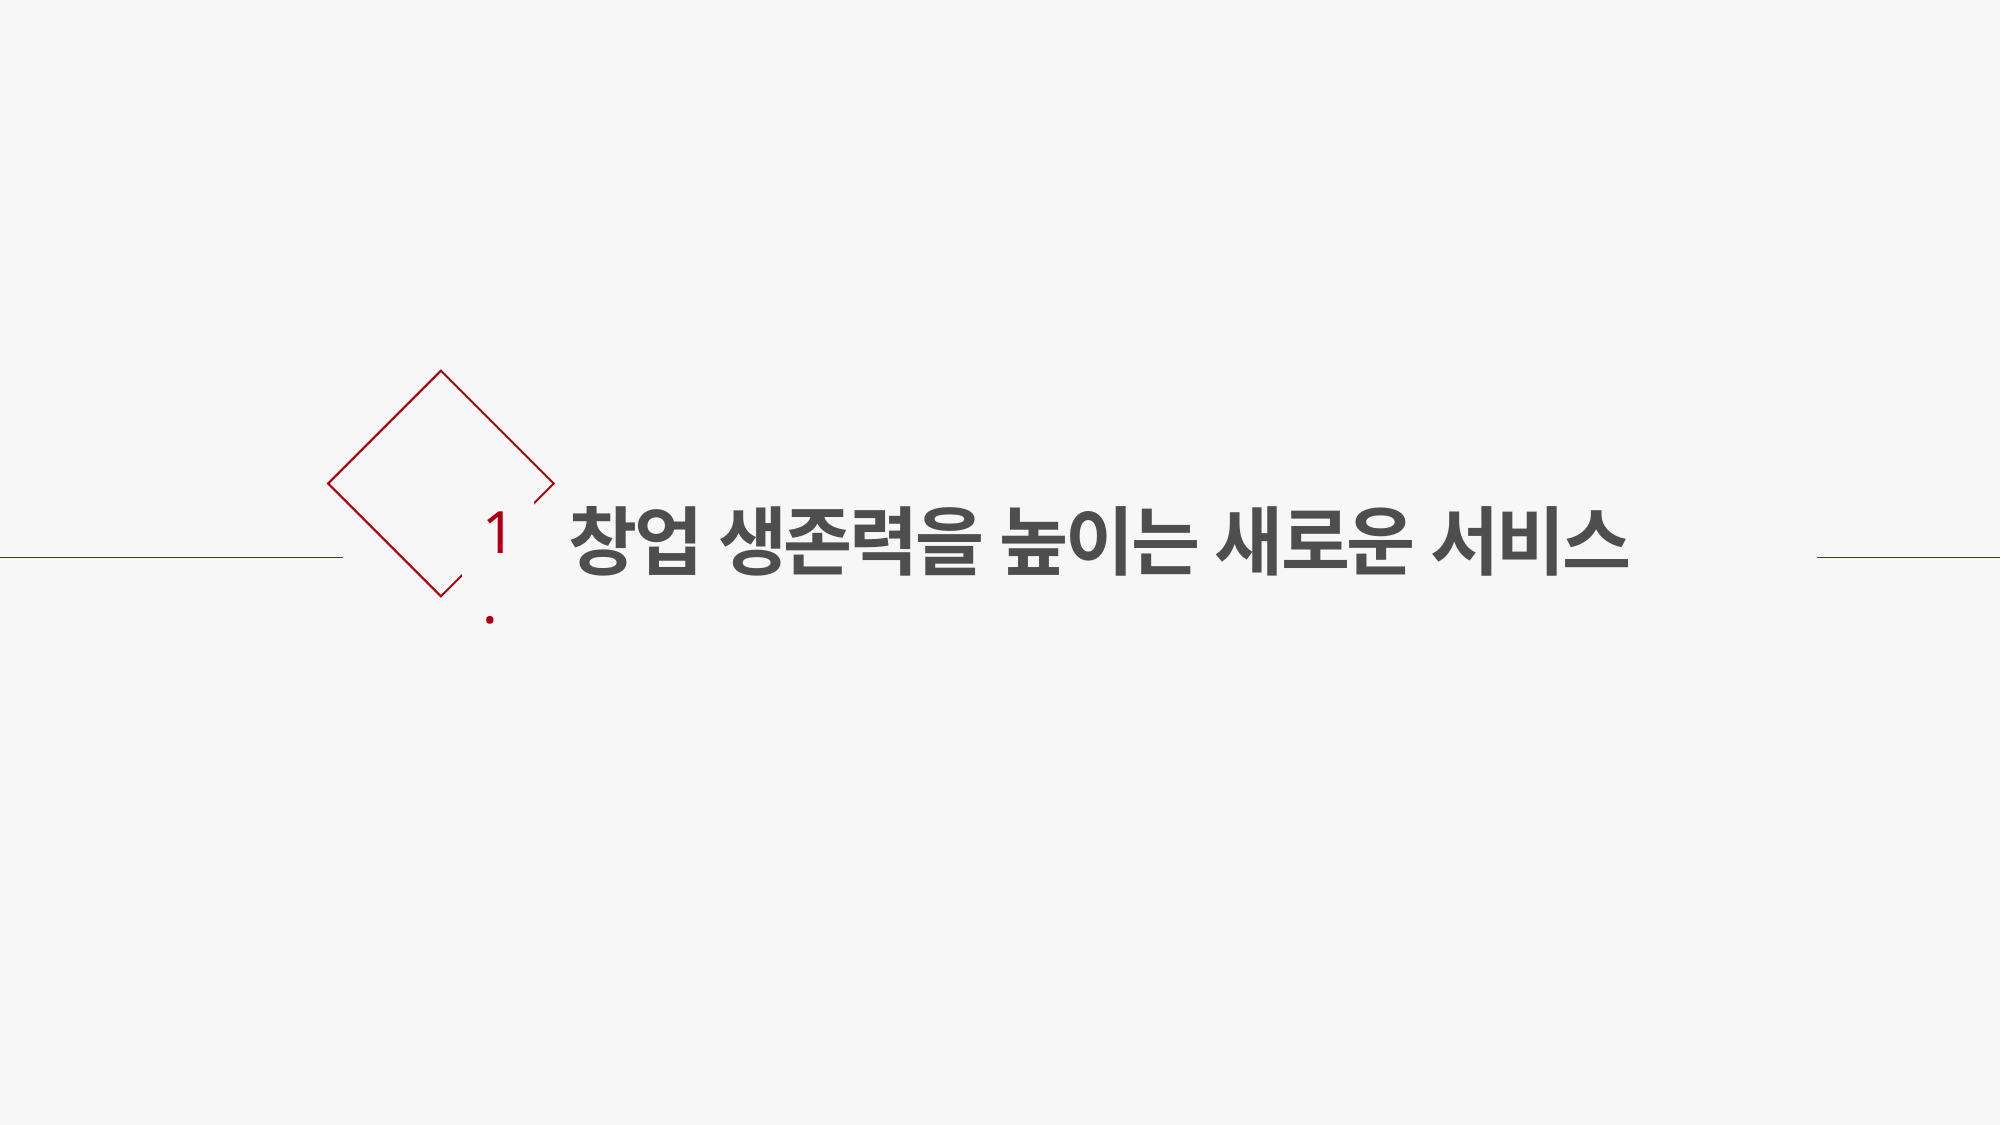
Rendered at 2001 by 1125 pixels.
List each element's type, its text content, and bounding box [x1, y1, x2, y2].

text_box [326, 369, 556, 598]
text_box 창업 생존력을 높이는 새로운 서비스 [553, 486, 1817, 593]
text_box 1. [467, 487, 546, 643]
text_box [461, 501, 467, 582]
